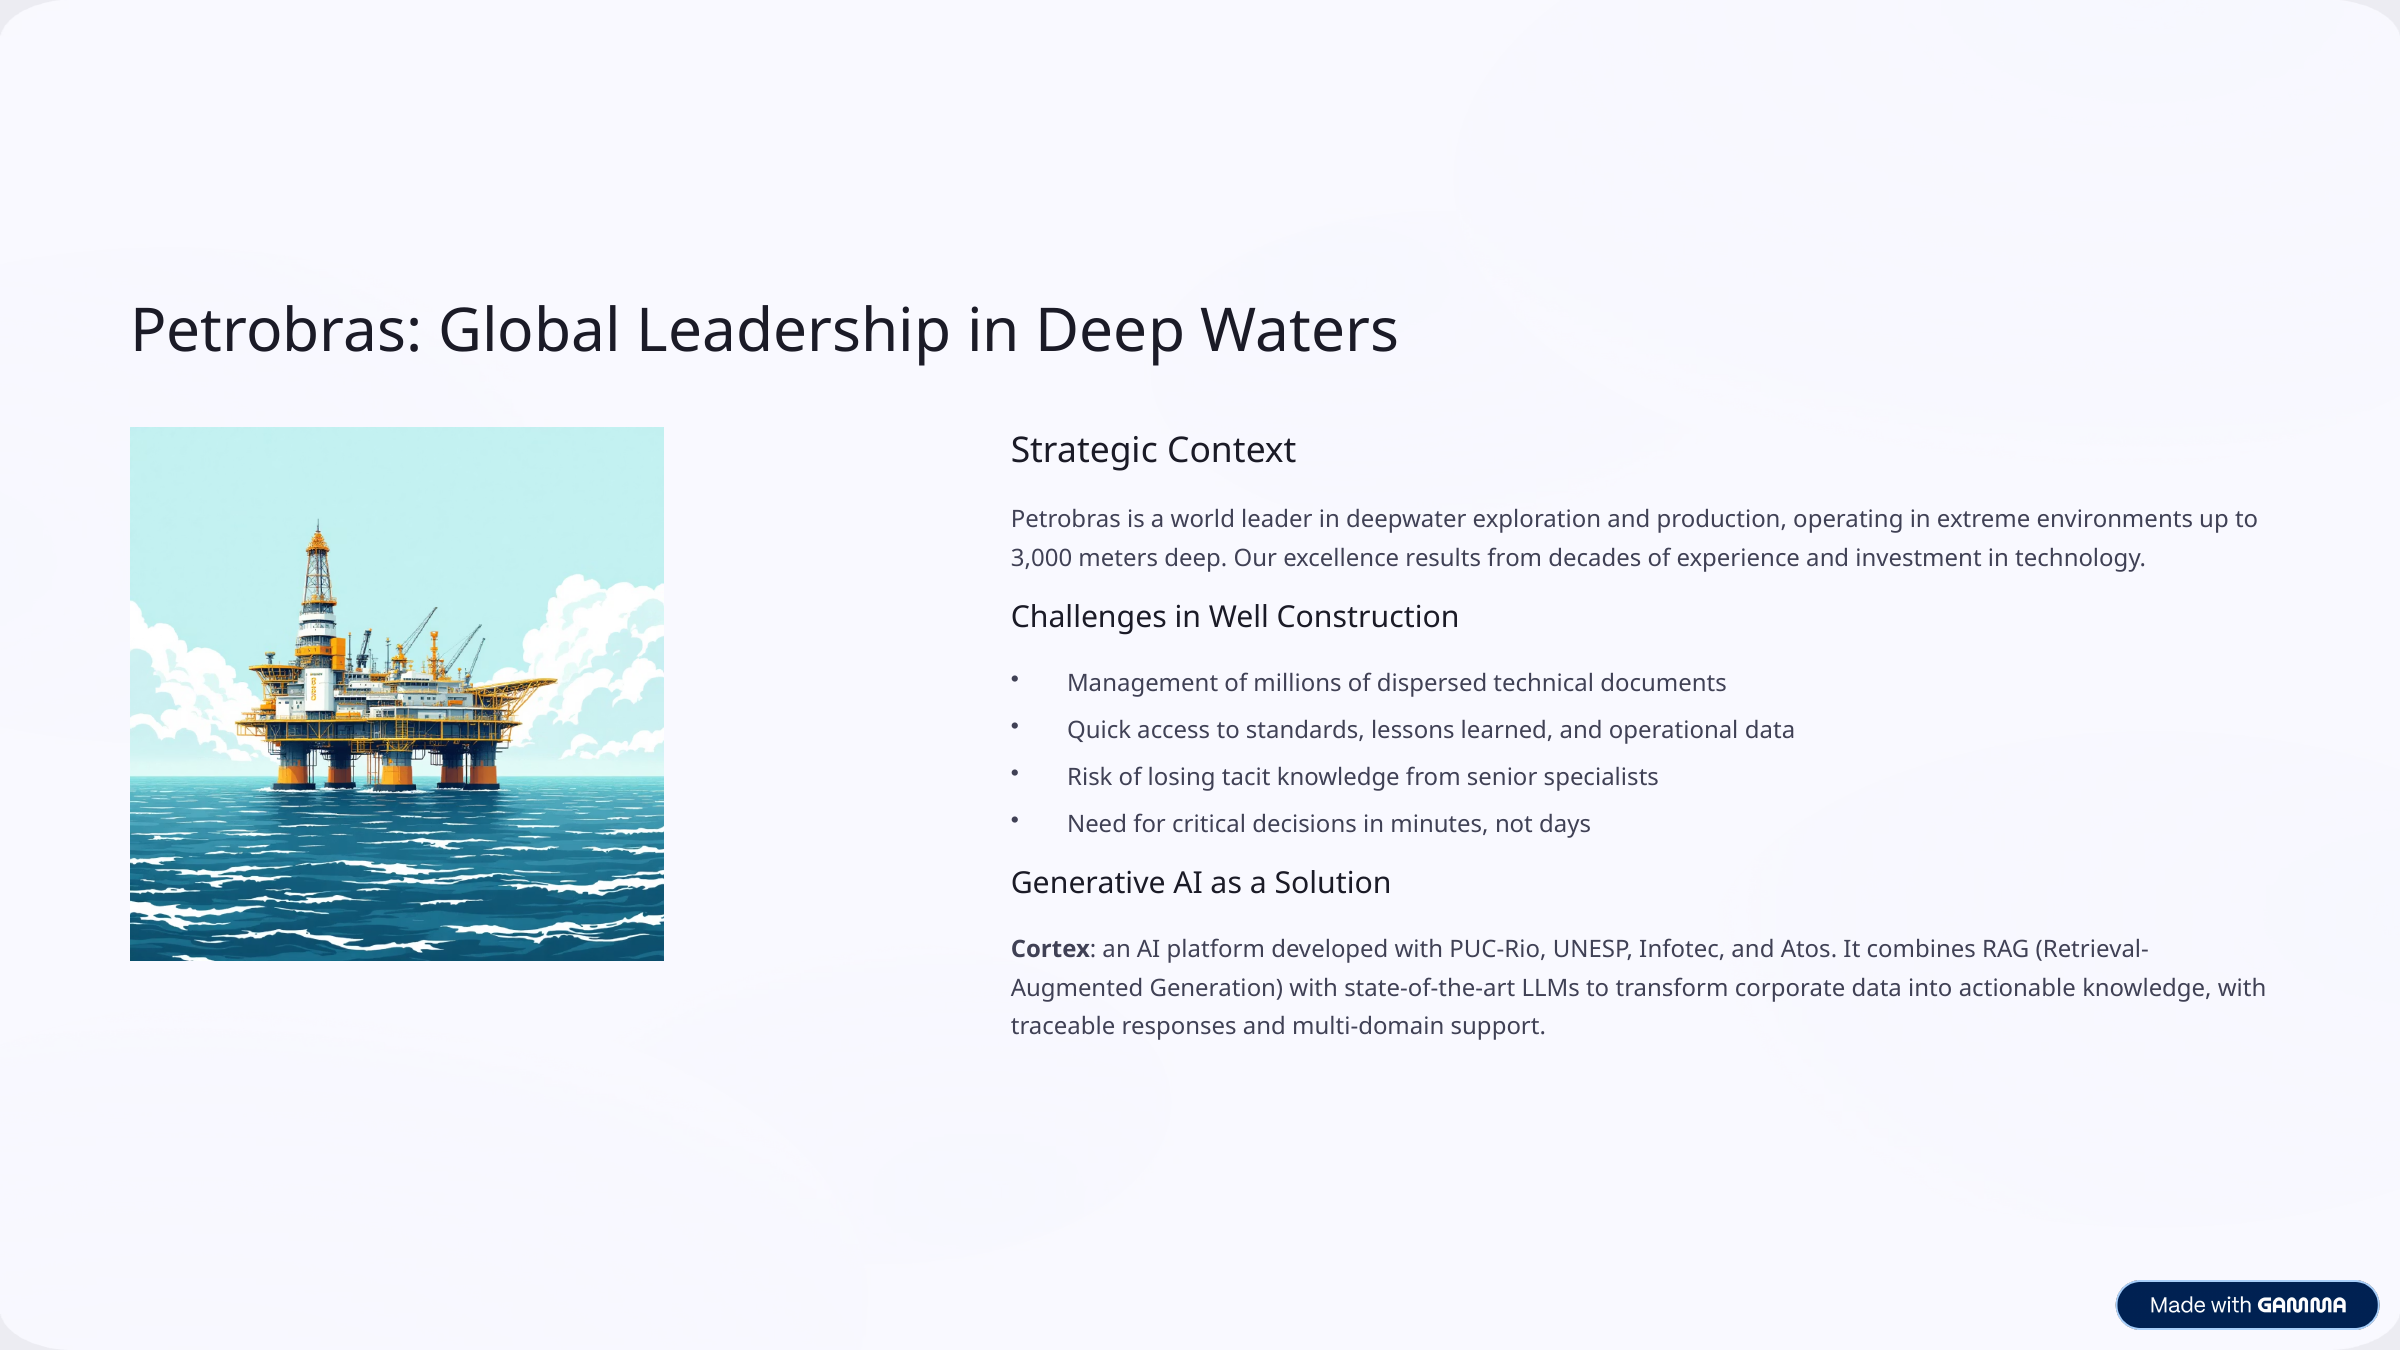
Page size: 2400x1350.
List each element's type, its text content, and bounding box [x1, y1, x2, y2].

text_box Challenges in Well Construction [1010, 595, 1468, 634]
text_box Strategic Context [1010, 424, 1374, 470]
text_box Risk of losing tacit knowledge from senior specialists [1010, 751, 2271, 791]
picture [2106, 1271, 2389, 1339]
picture [130, 427, 664, 961]
text_box Cortex: an AI platform developed with PUC-Rio, UNESP, Infotec, and Atos. It combines RAG (Retrieval-Augmented Generation) with state-of-the-art LLMs to transform corporate data into actionable knowledge, with traceable responses and multi-domain support. [1010, 923, 2271, 1040]
text_box Generative AI as a Solution [1010, 861, 1389, 900]
text_box Quick access to standards, lessons learned, and operational data [1010, 704, 2271, 744]
text_box Need for critical decisions in minutes, not days [1010, 798, 2271, 838]
text_box Petrobras is a world leader in deepwater exploration and production, operating in extreme environments up to 3,000 meters deep. Our excellence results from decades of experience and investment in technology. [1010, 493, 2271, 572]
text_box Petrobras: Global Leadership in Deep Waters [130, 288, 1390, 364]
text_box Management of millions of dispersed technical documents [1010, 657, 2271, 697]
